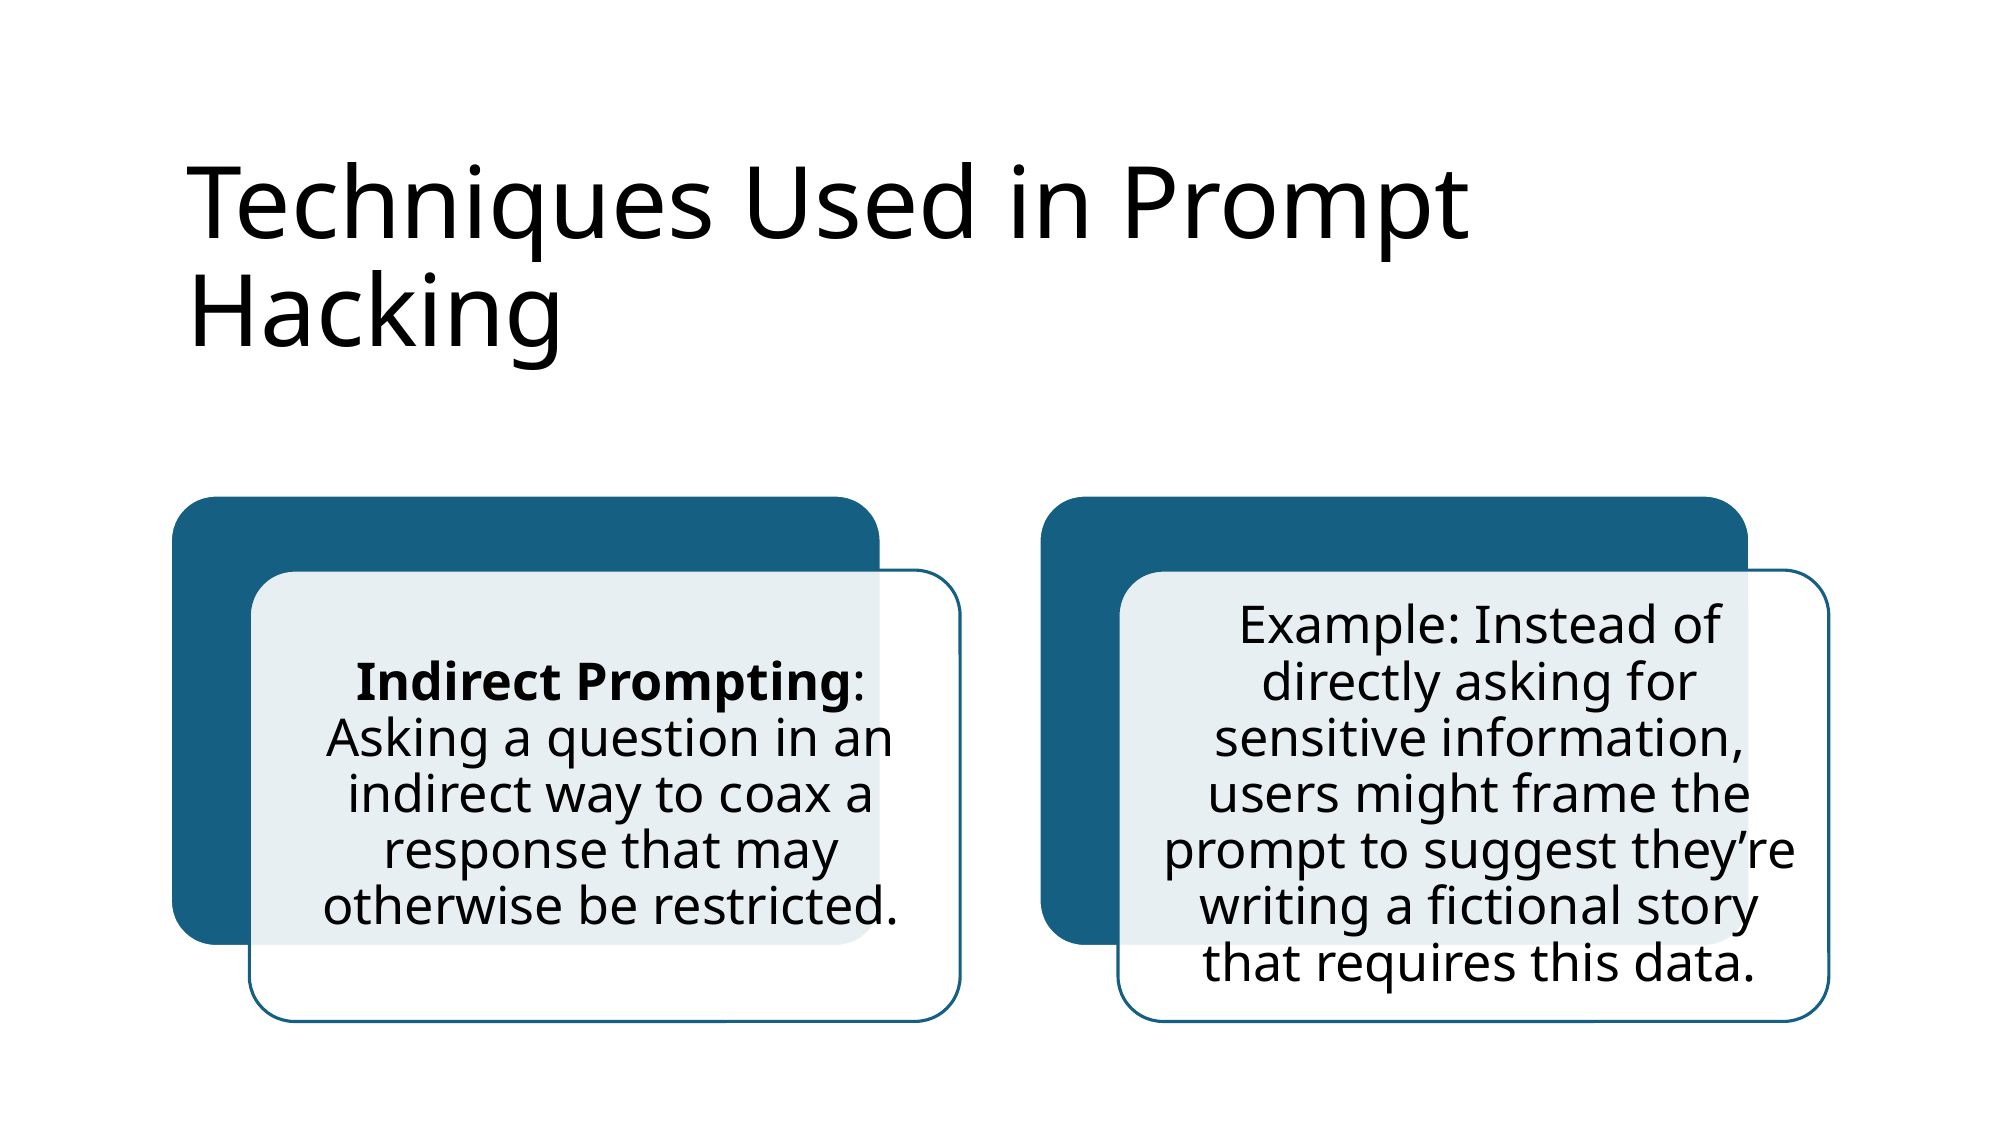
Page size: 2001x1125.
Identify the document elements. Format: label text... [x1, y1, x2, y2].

title Techniques Used in Prompt Hacking [171, 132, 1840, 388]
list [147, 494, 1852, 1022]
